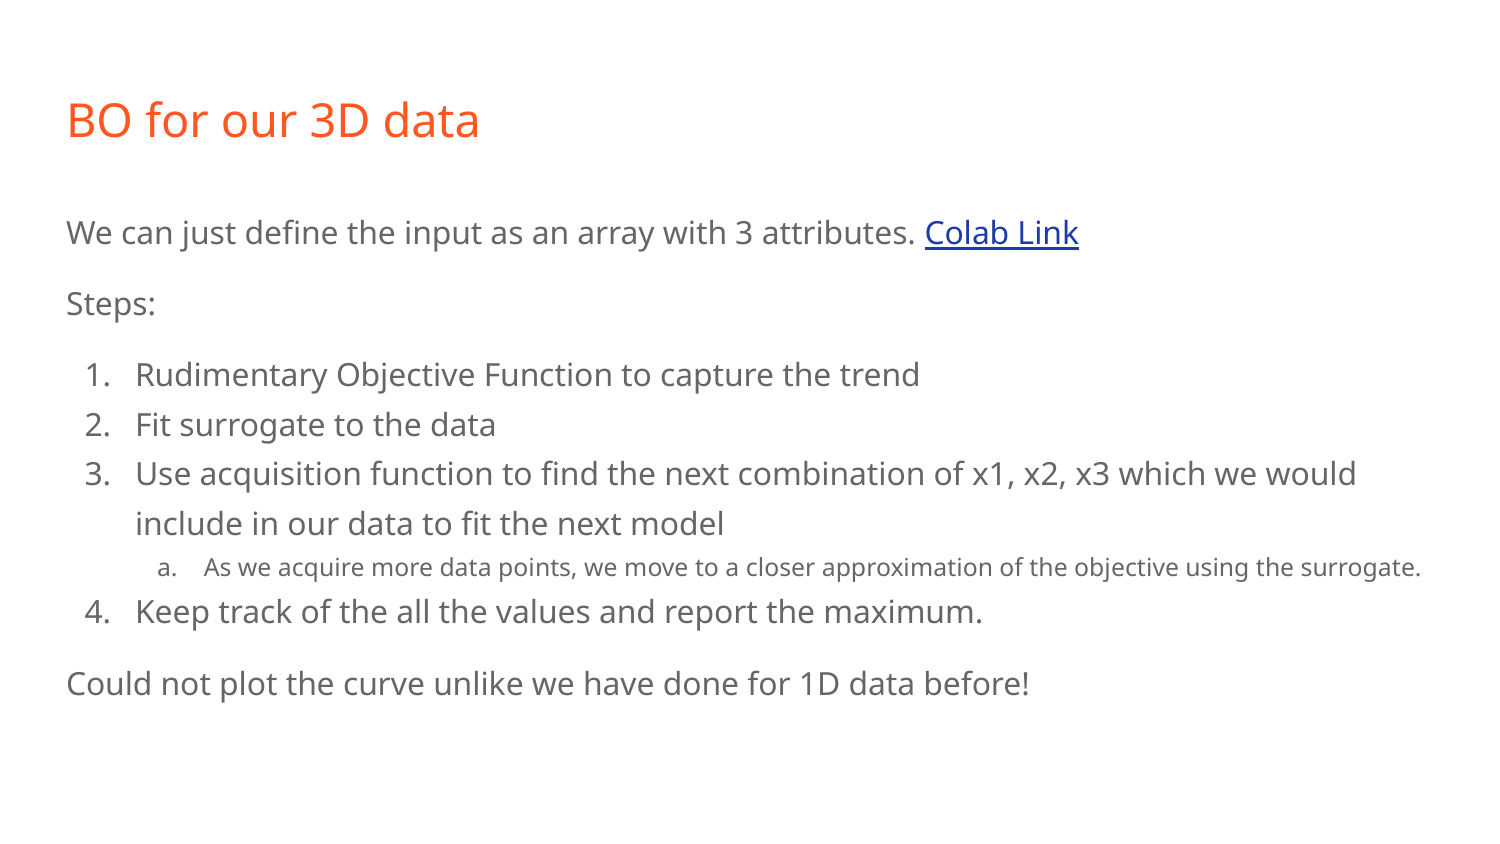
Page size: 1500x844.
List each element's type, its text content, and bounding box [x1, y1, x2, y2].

list We can just define the input as an array with 3 attributes. Colab Link Steps: Rudimentary Objective Function to capture the trend Fit surrogate to the data Use acquisition function to find the next combination of x1, x2, x3 which we would include in our data to fit the next model As we acquire more data points, we move to a closer approximation of the objective using the surrogate. Keep track of the all the values and report the maximum. Could not plot the curve unlike we have done for 1D data before! [51, 189, 1449, 750]
title BO for our 3D data [51, 72, 1449, 167]
